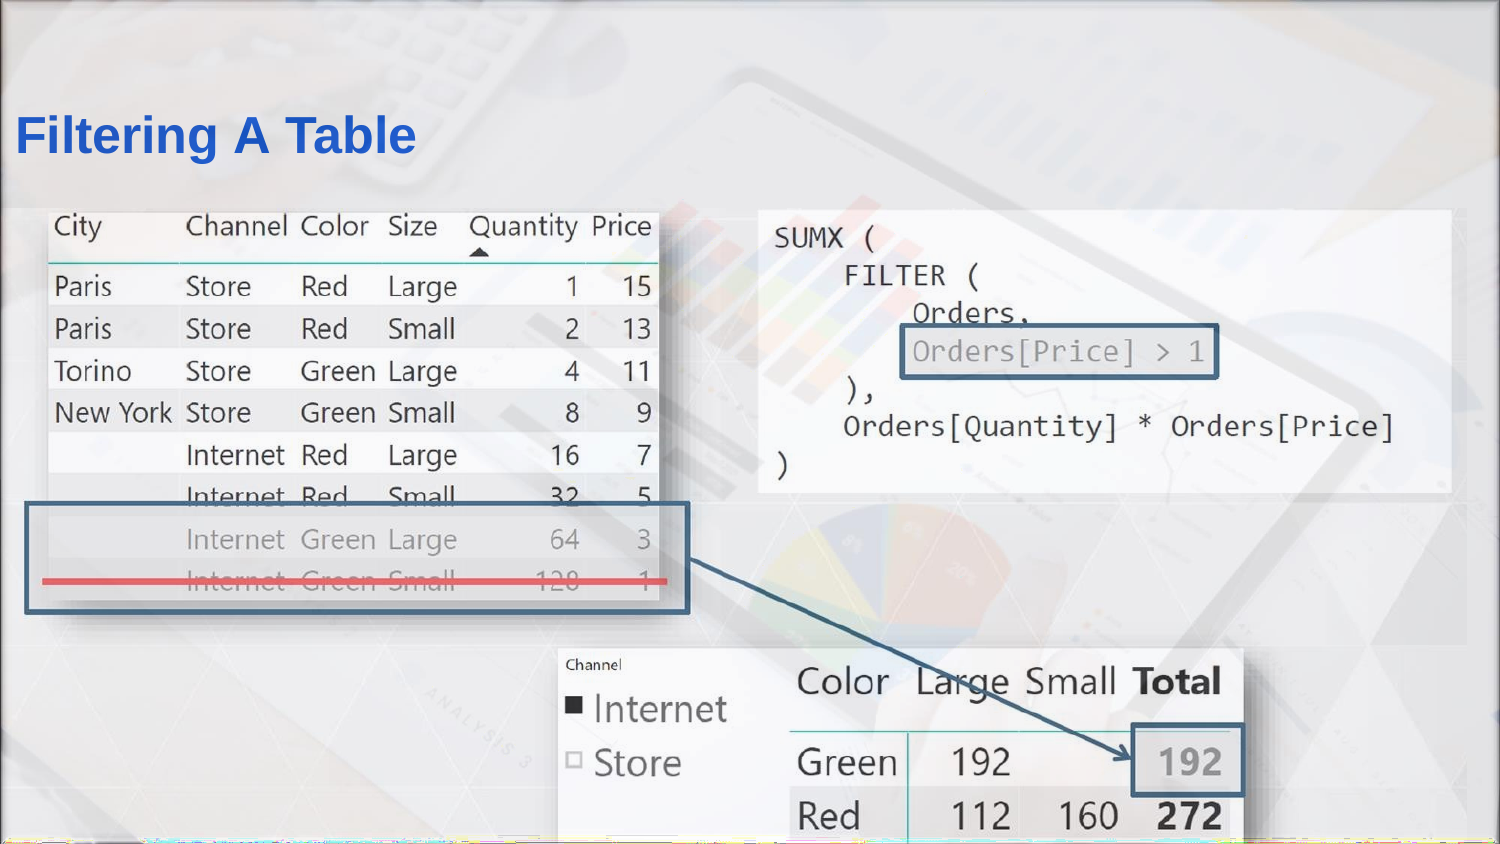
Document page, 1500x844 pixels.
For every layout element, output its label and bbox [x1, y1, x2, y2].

text_box [0, 0, 1500, 844]
